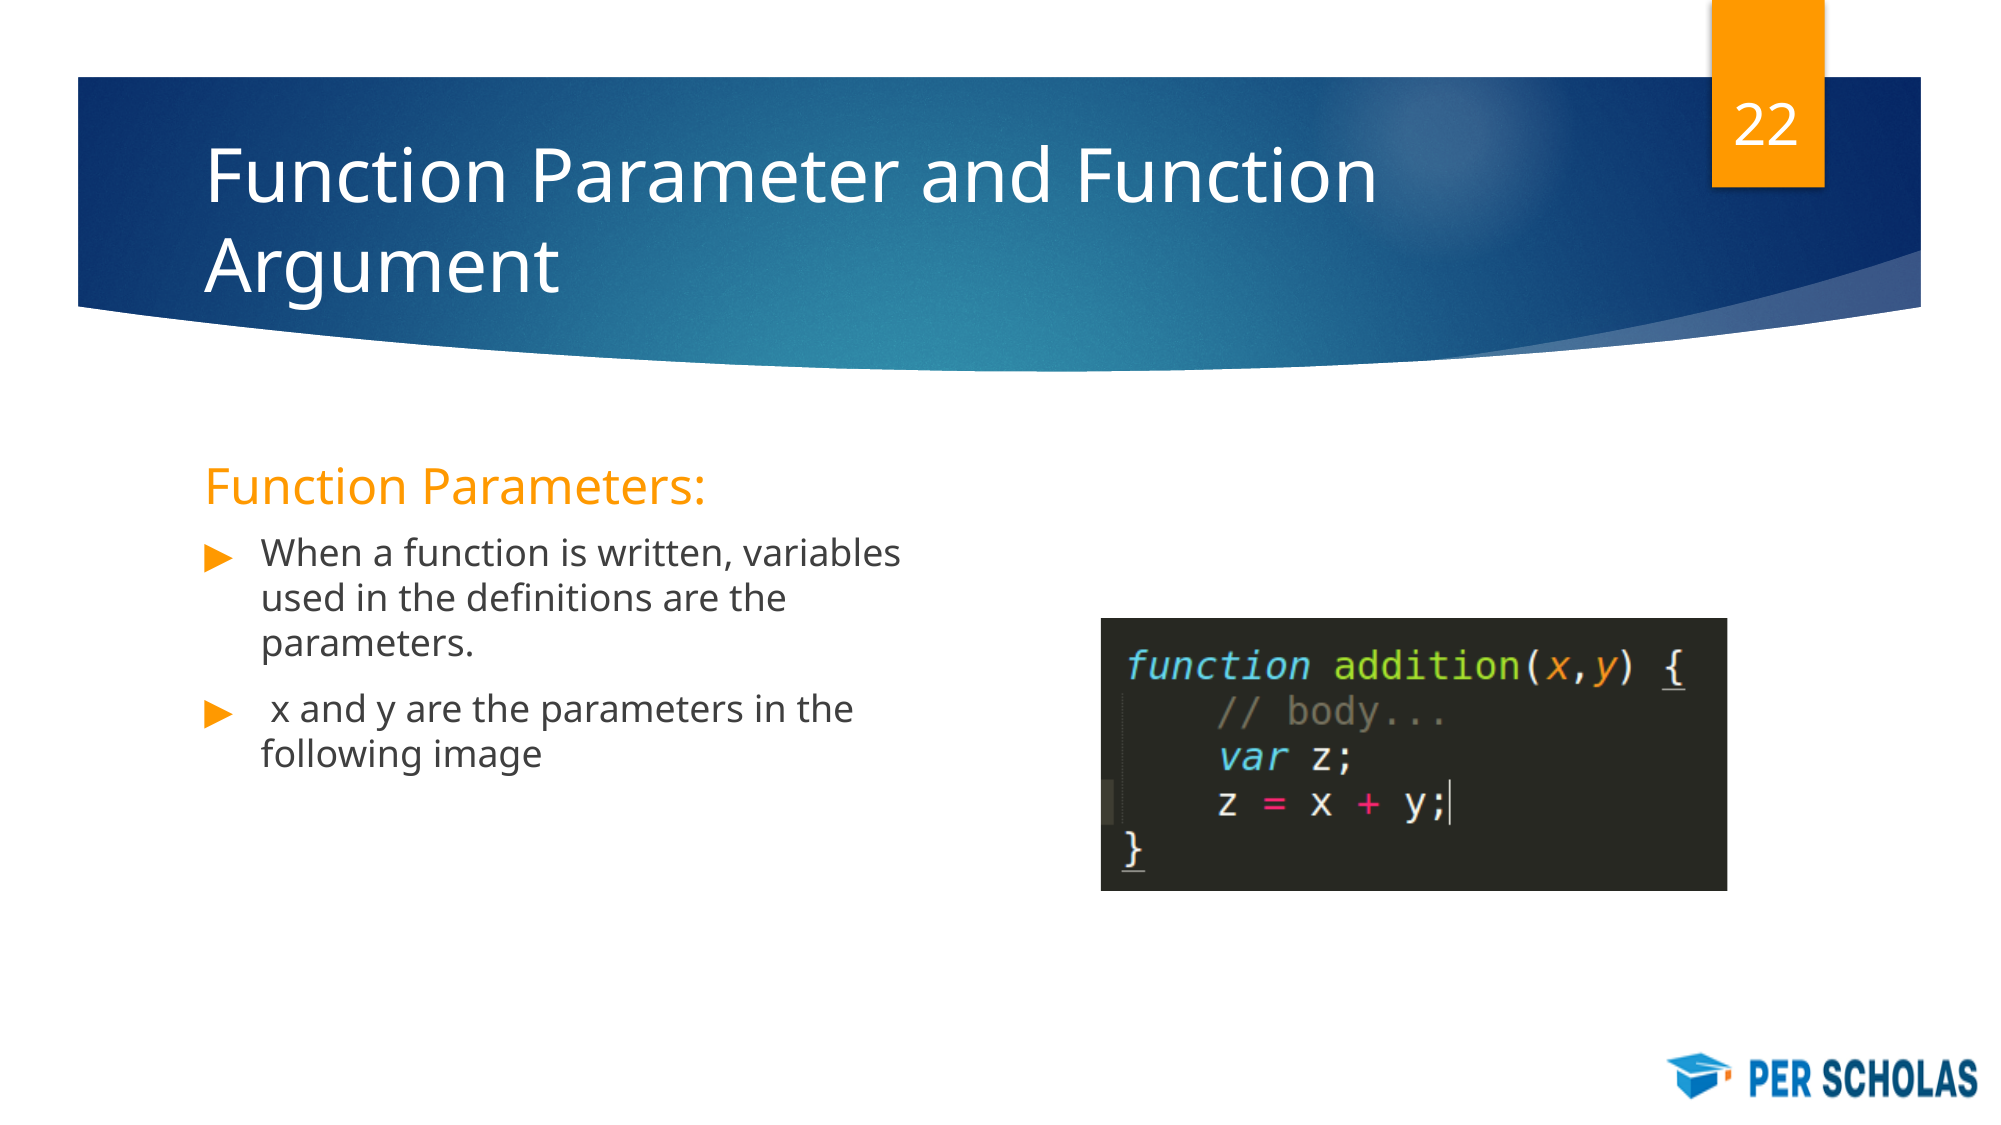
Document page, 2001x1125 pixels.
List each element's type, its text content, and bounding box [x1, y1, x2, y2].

list Function Parameters: [189, 427, 981, 521]
title Function Parameter and Function Argument [189, 159, 1627, 276]
picture [79, 78, 1920, 371]
title Scope – Global vs Local [1501, 309, 1754, 355]
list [1100, 617, 1728, 891]
list When a function is written, variables used in the definitions are the parameters. x and y are the parameters in the following image [189, 521, 981, 988]
slide_number ‹#› [1698, 48, 1836, 175]
picture [1662, 1020, 1987, 1125]
